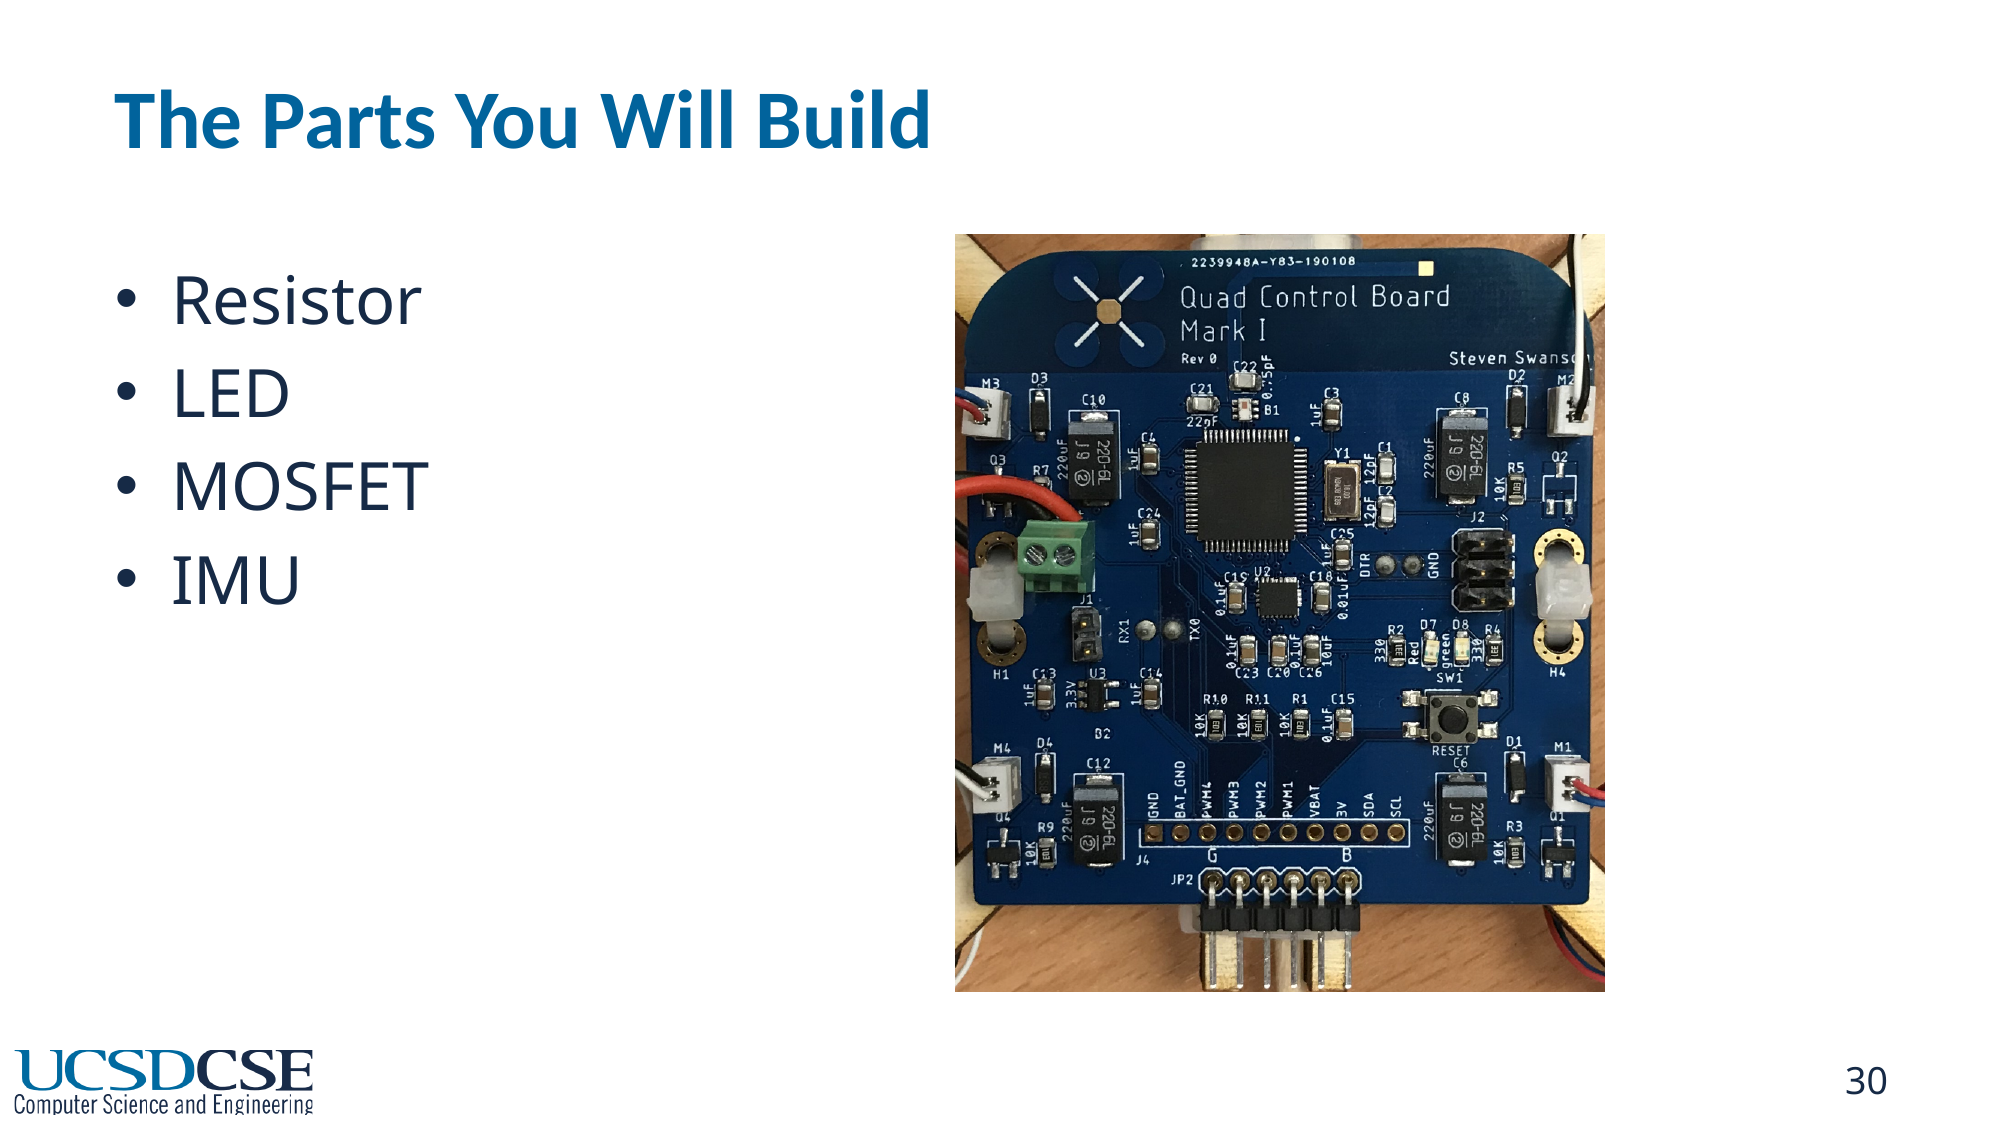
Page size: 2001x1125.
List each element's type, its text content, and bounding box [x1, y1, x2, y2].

title The Parts You Will Build [99, 9, 1900, 222]
picture [901, 234, 1659, 992]
list Resistor LED MOSFET IMU [99, 249, 1900, 1005]
